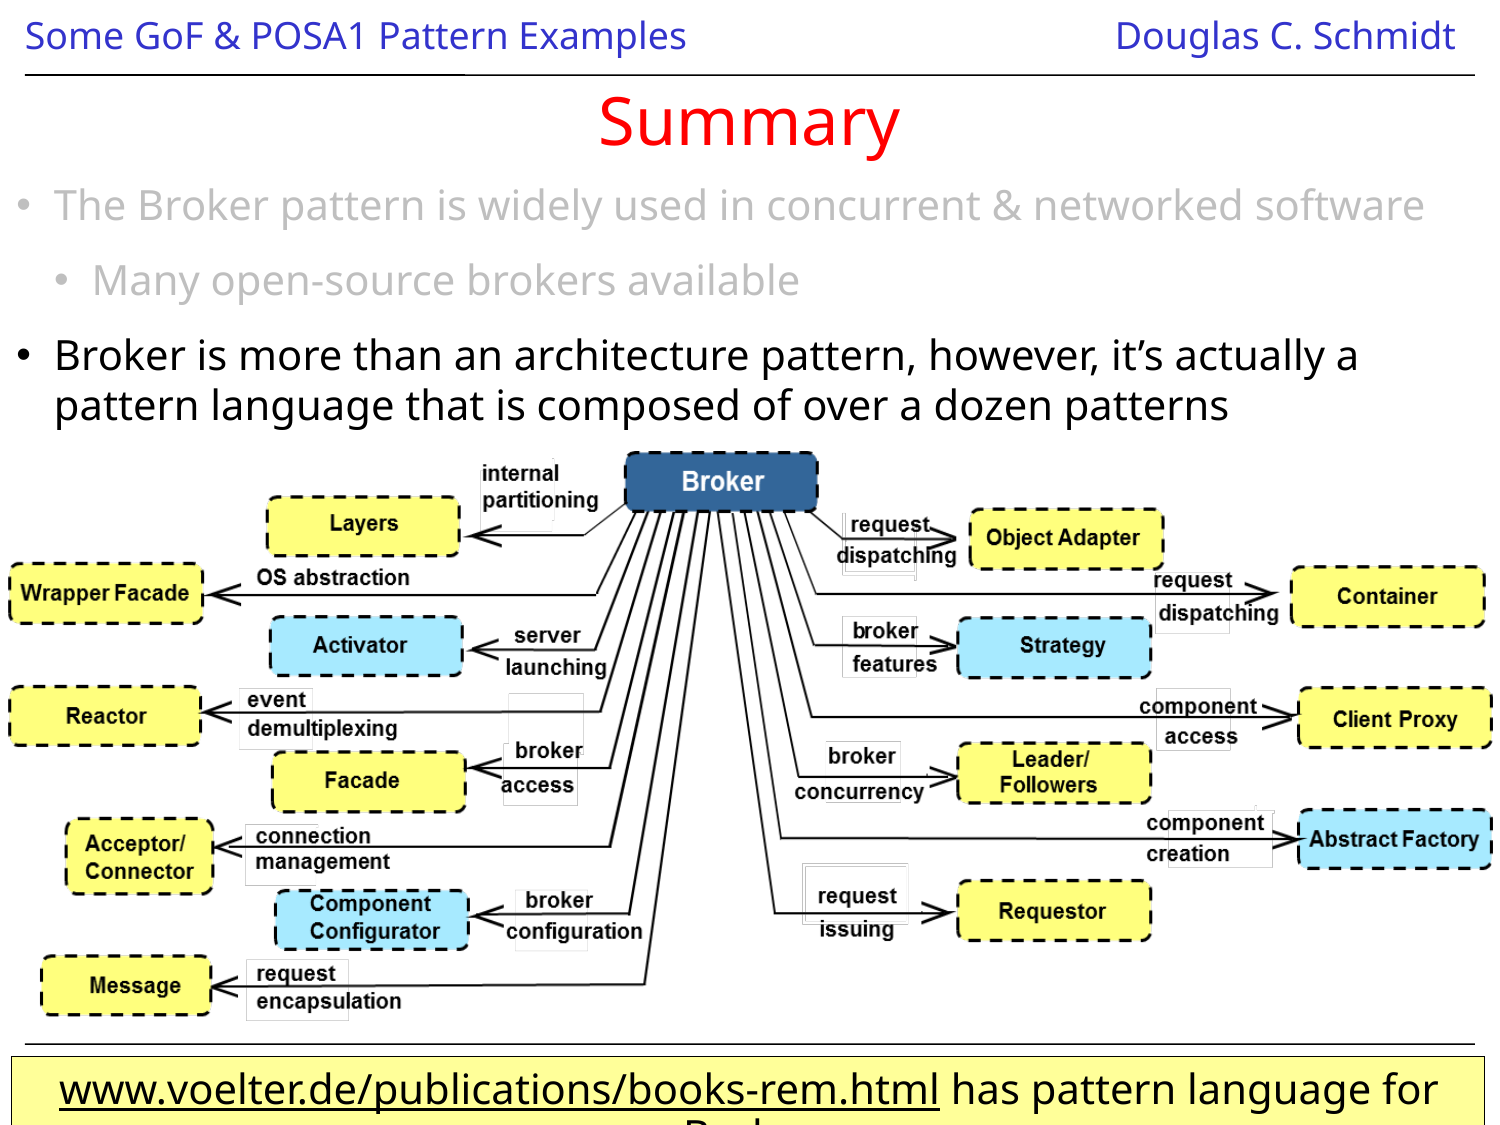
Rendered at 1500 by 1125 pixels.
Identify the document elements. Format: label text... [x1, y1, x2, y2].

title Summary [24, 87, 1476, 151]
picture [0, 450, 1494, 1022]
text_box [0, 1048, 1500, 1124]
list The Broker pattern is widely used in concurrent & networked software Many open-source brokers available Broker is more than an architecture pattern, however, it’s actually a pattern language that is composed of over a dozen patterns [1, 171, 1500, 1022]
text_box www.voelter.de/publications/books-rem.html has pattern language for Broker [11, 1056, 1485, 1125]
